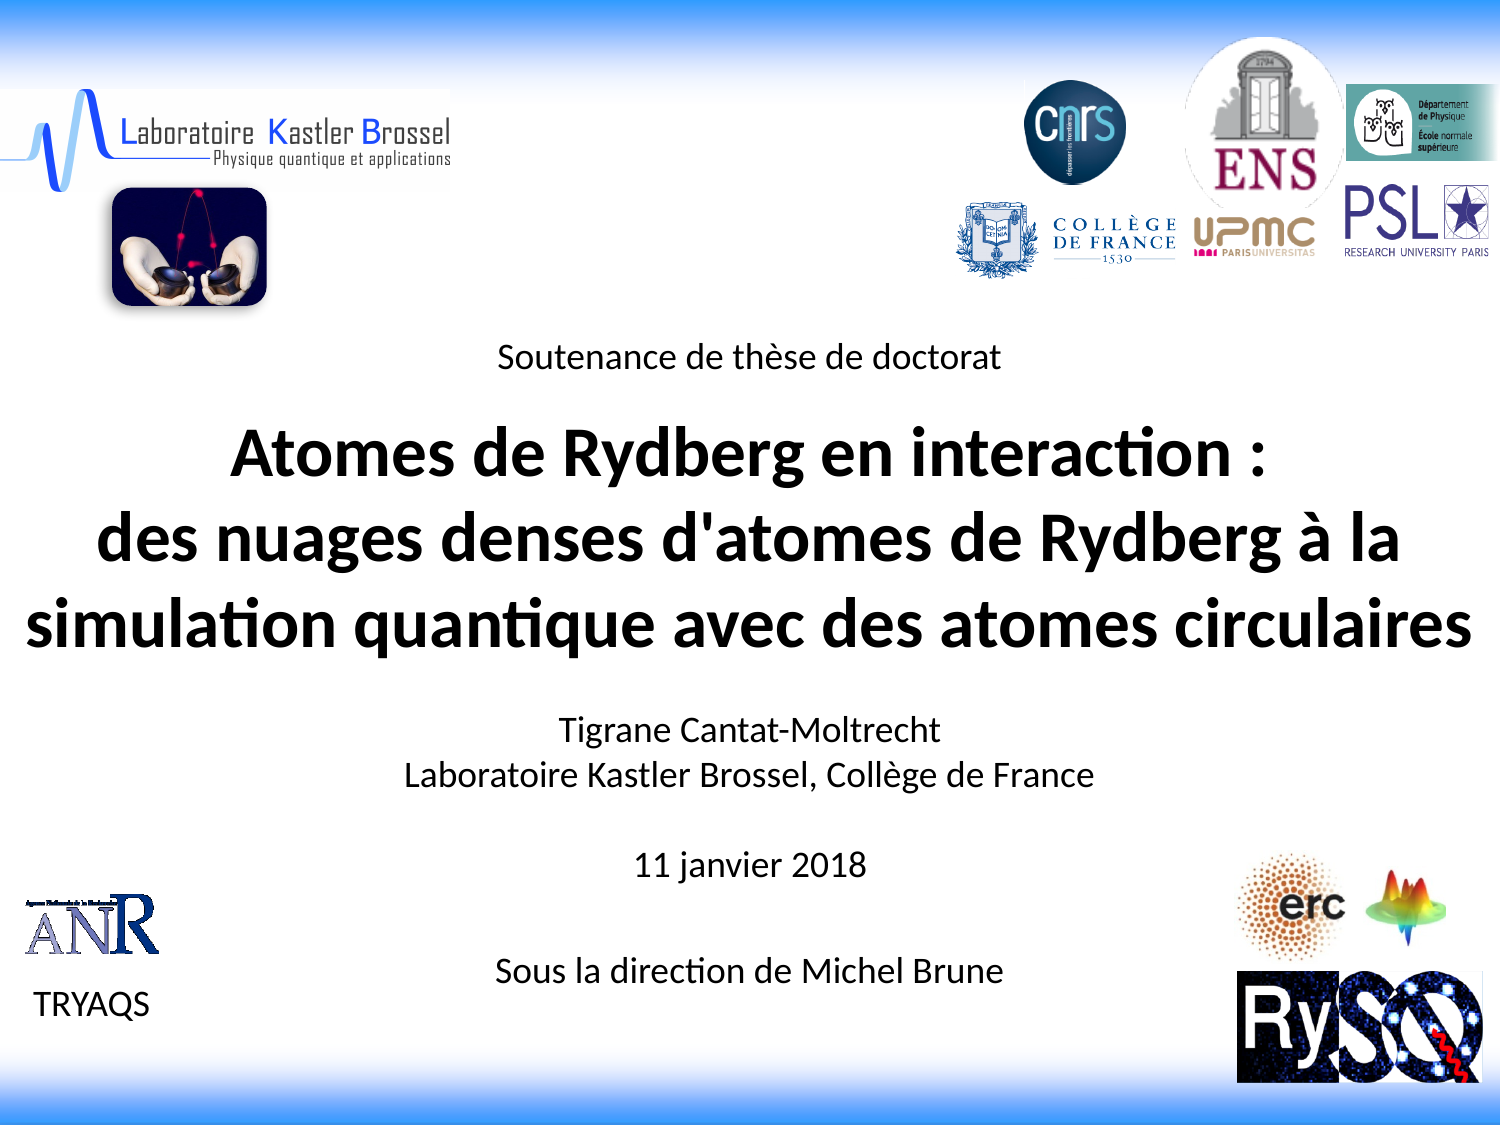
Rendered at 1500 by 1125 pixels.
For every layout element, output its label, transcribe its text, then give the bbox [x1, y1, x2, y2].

text_box TRYAQS [18, 971, 166, 1032]
title Atomes de Rydberg en interaction : des nuages denses d'atomes de Rydberg à la simulation quantique avec des atomes circulaires [0, 362, 1500, 705]
text_box Sous la direction de Michel Brune [480, 938, 1020, 999]
text_box Soutenance de thèse de doctorat [482, 324, 1018, 385]
text_box [1363, 866, 1446, 952]
picture [0, 705, 1500, 1125]
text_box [1024, 80, 1126, 185]
slide_number 1 [1074, 1042, 1425, 1103]
picture [0, 0, 1500, 362]
text_box Tigrane Cantat-Moltrecht Laboratoire Kastler Brossel, Collège de France 11 janvier 2018 [74, 705, 1425, 935]
